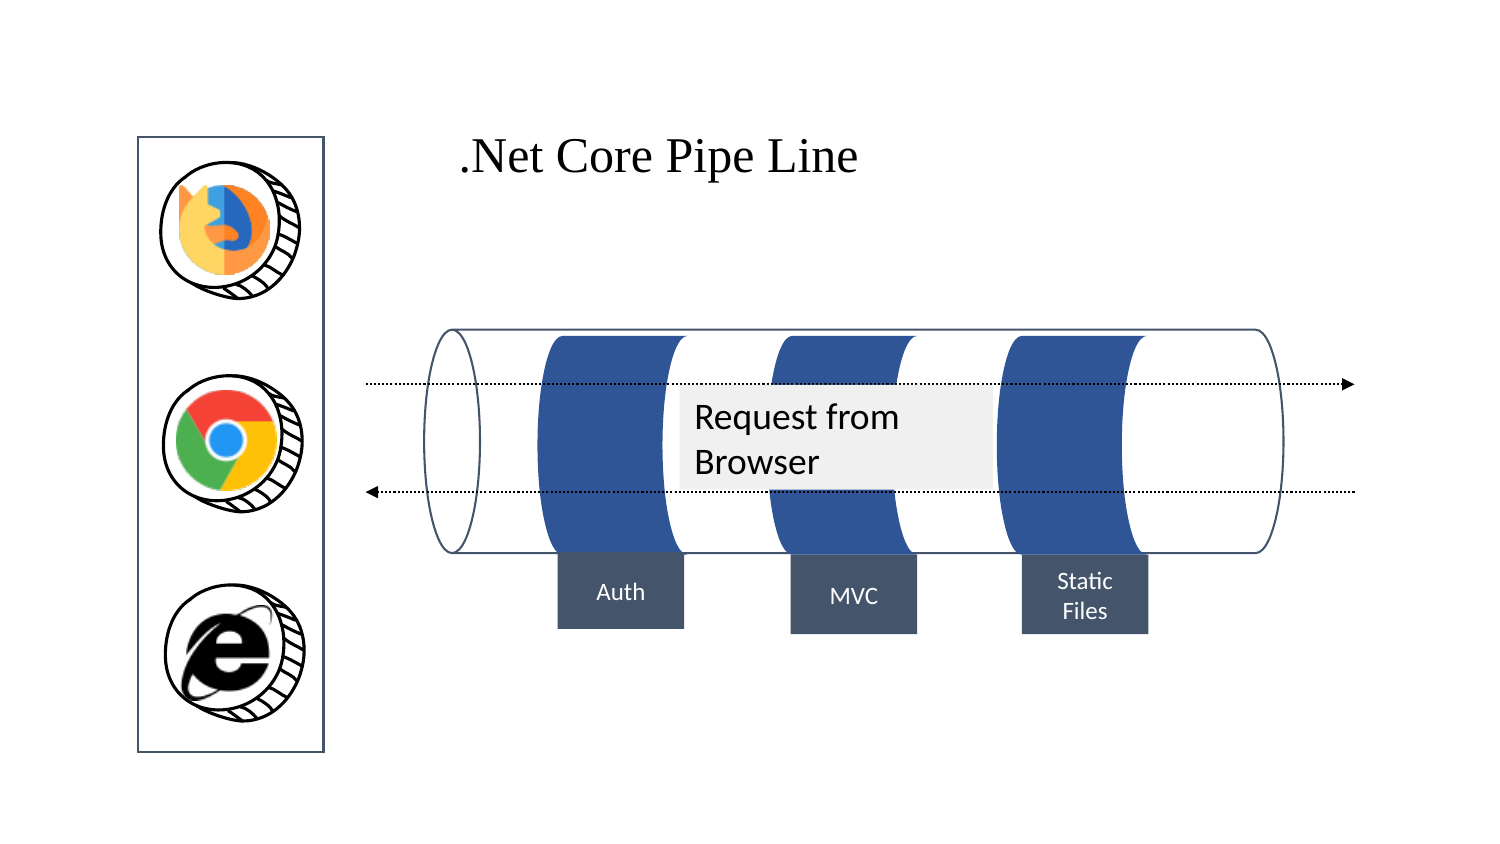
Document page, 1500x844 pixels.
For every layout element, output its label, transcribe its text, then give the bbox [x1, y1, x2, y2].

text_box [1123, 385, 1285, 492]
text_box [162, 374, 303, 512]
text_box [995, 385, 1127, 492]
text_box Request from Browser [679, 385, 993, 490]
text_box [426, 493, 557, 555]
text_box Auth [557, 551, 685, 630]
text_box [667, 493, 787, 555]
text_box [159, 161, 300, 299]
text_box [538, 493, 683, 554]
text_box [1126, 493, 1282, 555]
text_box [768, 493, 918, 556]
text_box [164, 584, 305, 722]
picture [179, 605, 275, 701]
text_box [998, 493, 1148, 556]
text_box [475, 385, 540, 492]
text_box [664, 385, 768, 492]
text_box [137, 136, 325, 753]
text_box [540, 334, 688, 384]
text_box [770, 334, 918, 384]
picture [179, 185, 270, 276]
text_box .Net Core Pipe Line [444, 115, 947, 191]
text_box MVC [790, 554, 918, 635]
text_box Static Files [1021, 554, 1149, 635]
text_box [896, 385, 999, 492]
text_box [423, 385, 429, 492]
picture [176, 390, 277, 491]
text_box [1000, 334, 1148, 384]
text_box [536, 385, 668, 492]
text_box [427, 328, 1281, 384]
text_box [896, 493, 1017, 555]
